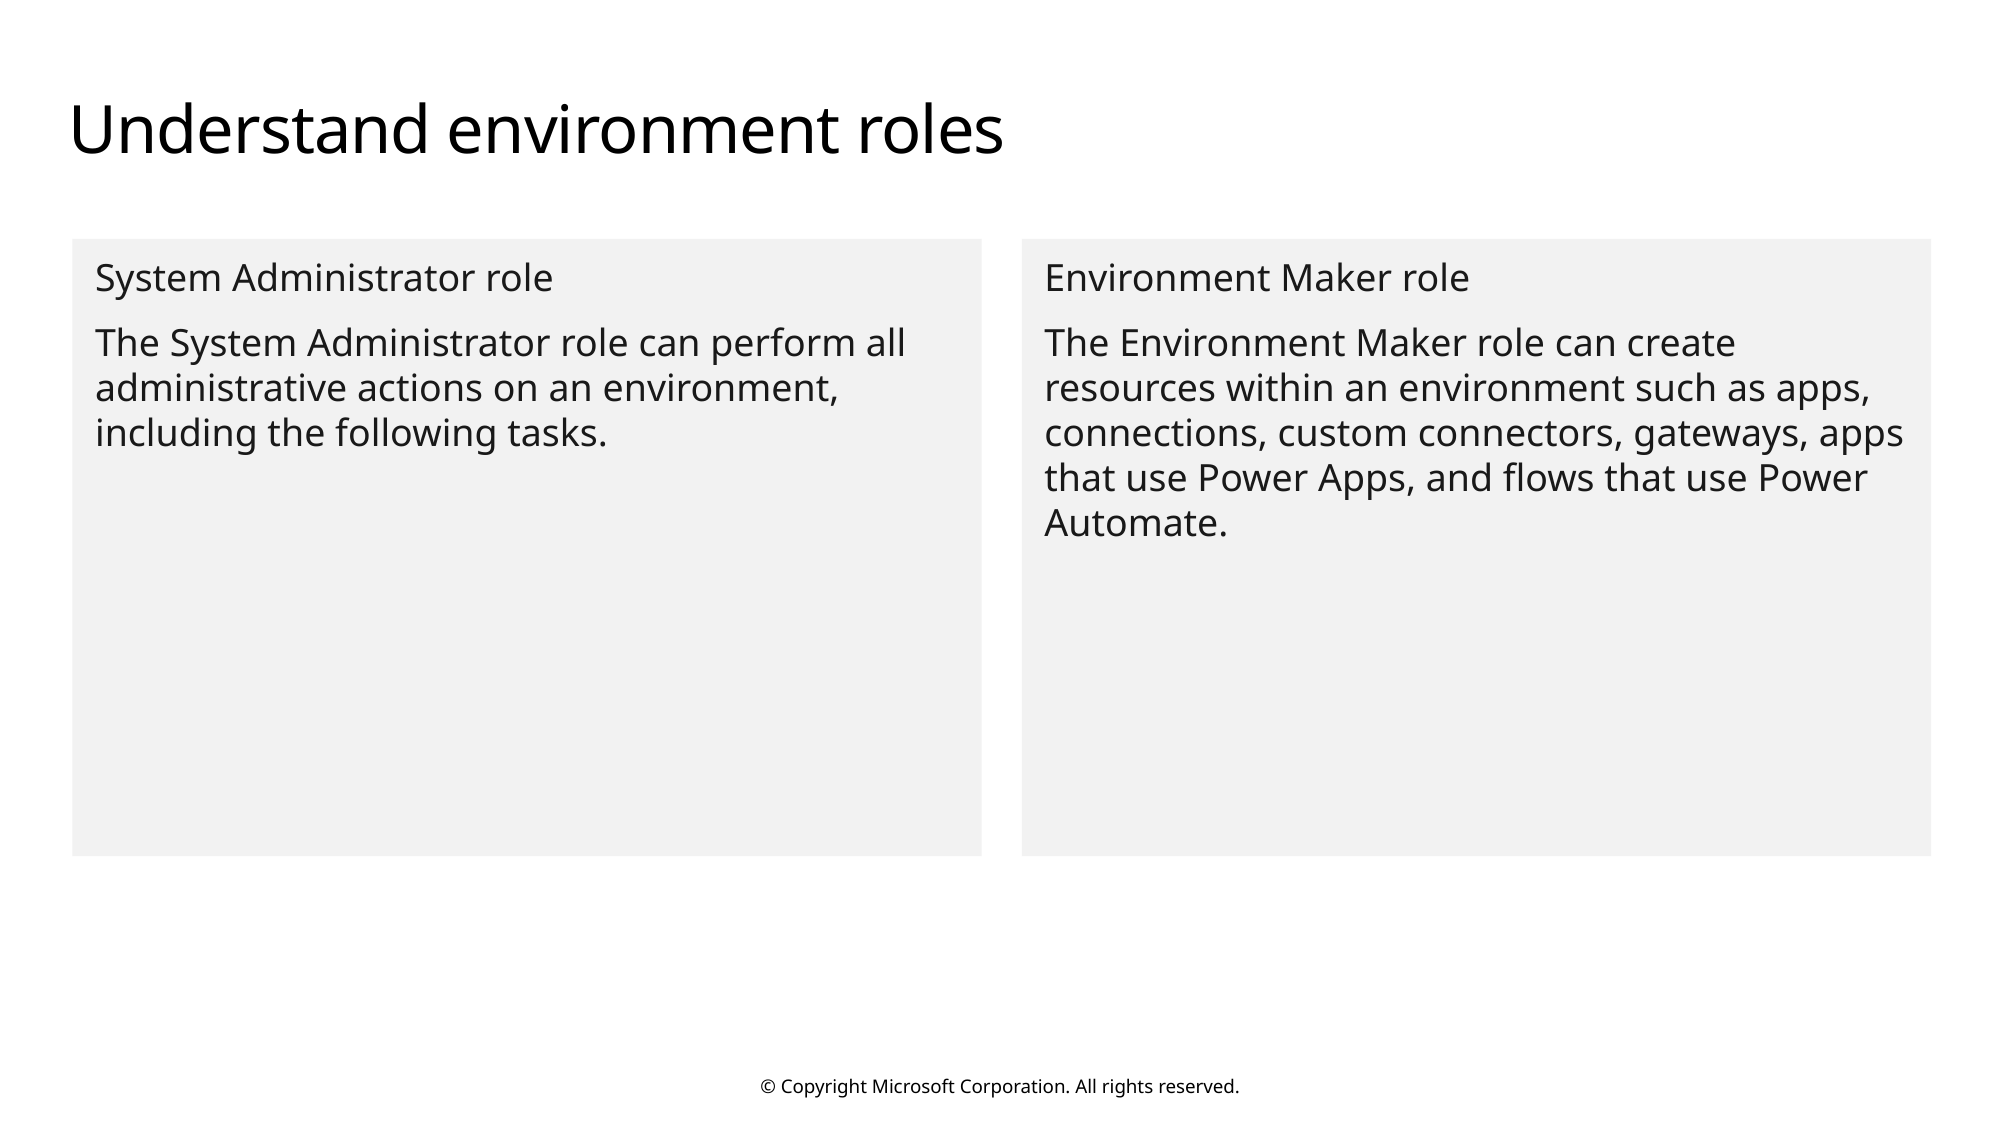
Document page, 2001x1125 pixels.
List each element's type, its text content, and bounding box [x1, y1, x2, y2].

title Understand environment roles [68, 72, 1930, 184]
list System Administrator role The System Administrator role can perform all administrative actions on an environment, including the following tasks. [72, 238, 982, 857]
list Environment Maker role The Environment Maker role can create resources within an environment such as apps, connections, custom connectors, gateways, apps that use Power Apps, and flows that use Power Automate. [1021, 238, 1932, 857]
